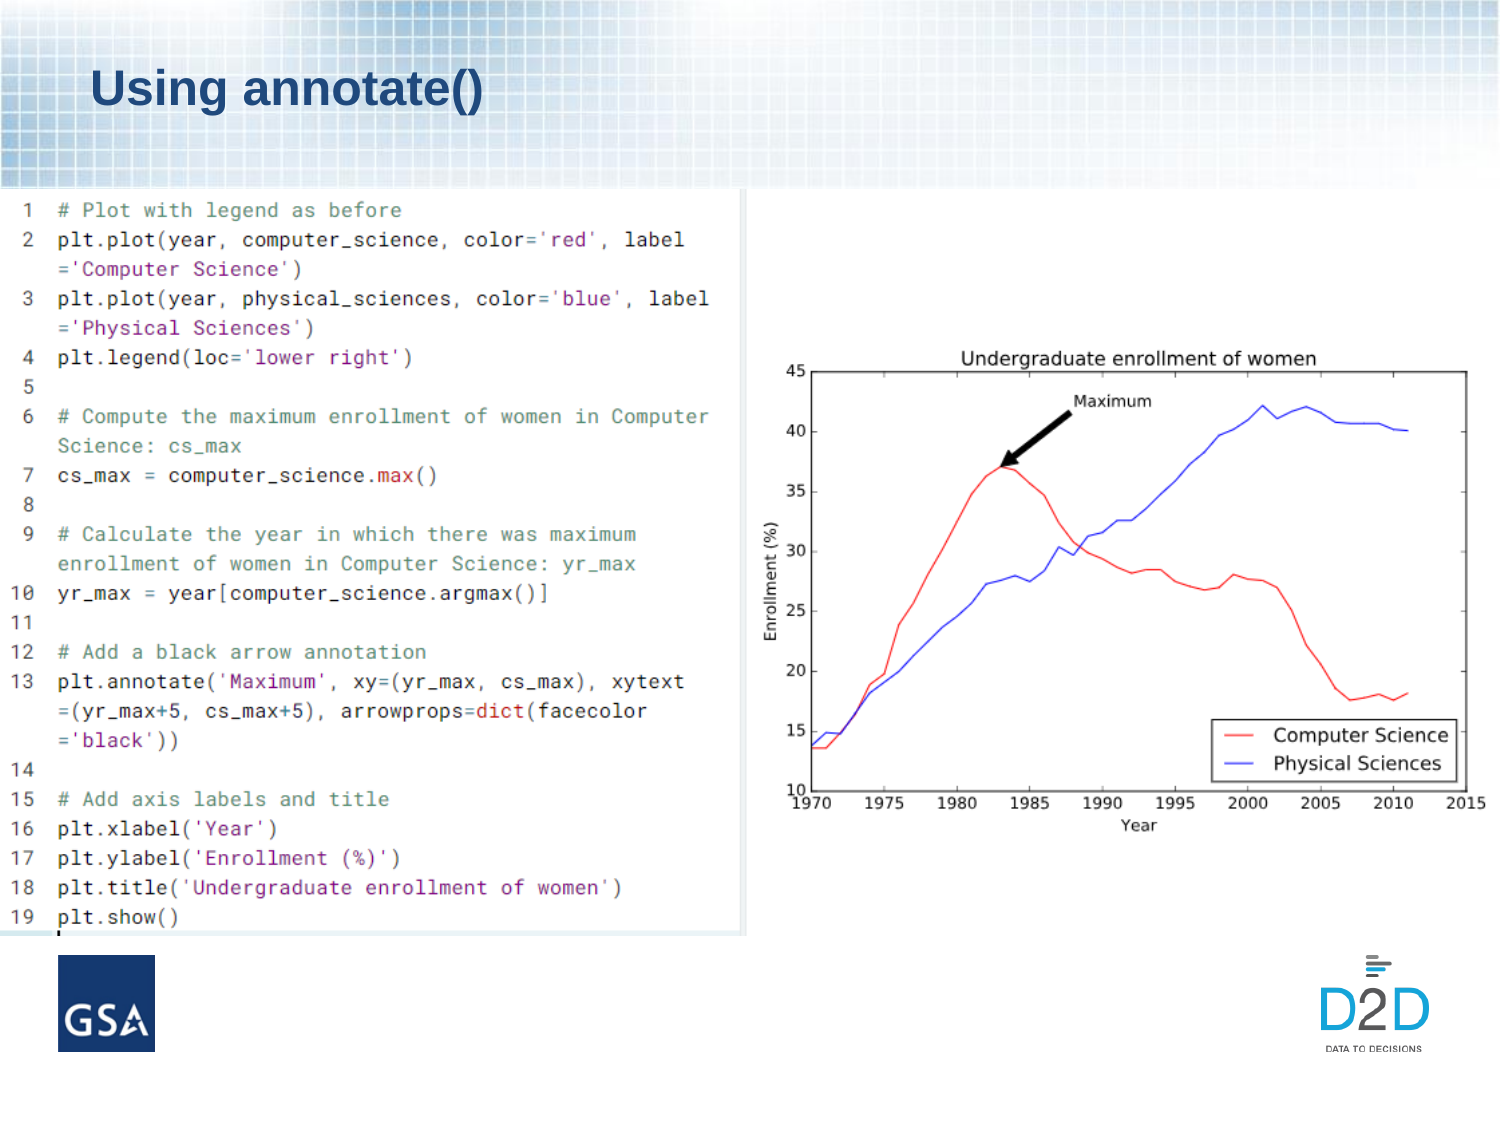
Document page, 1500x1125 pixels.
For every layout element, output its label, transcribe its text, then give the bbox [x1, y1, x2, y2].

title Using annotate() [75, 30, 1425, 141]
picture [58, 955, 155, 1052]
picture [1310, 955, 1440, 1052]
picture [0, 0, 1500, 936]
